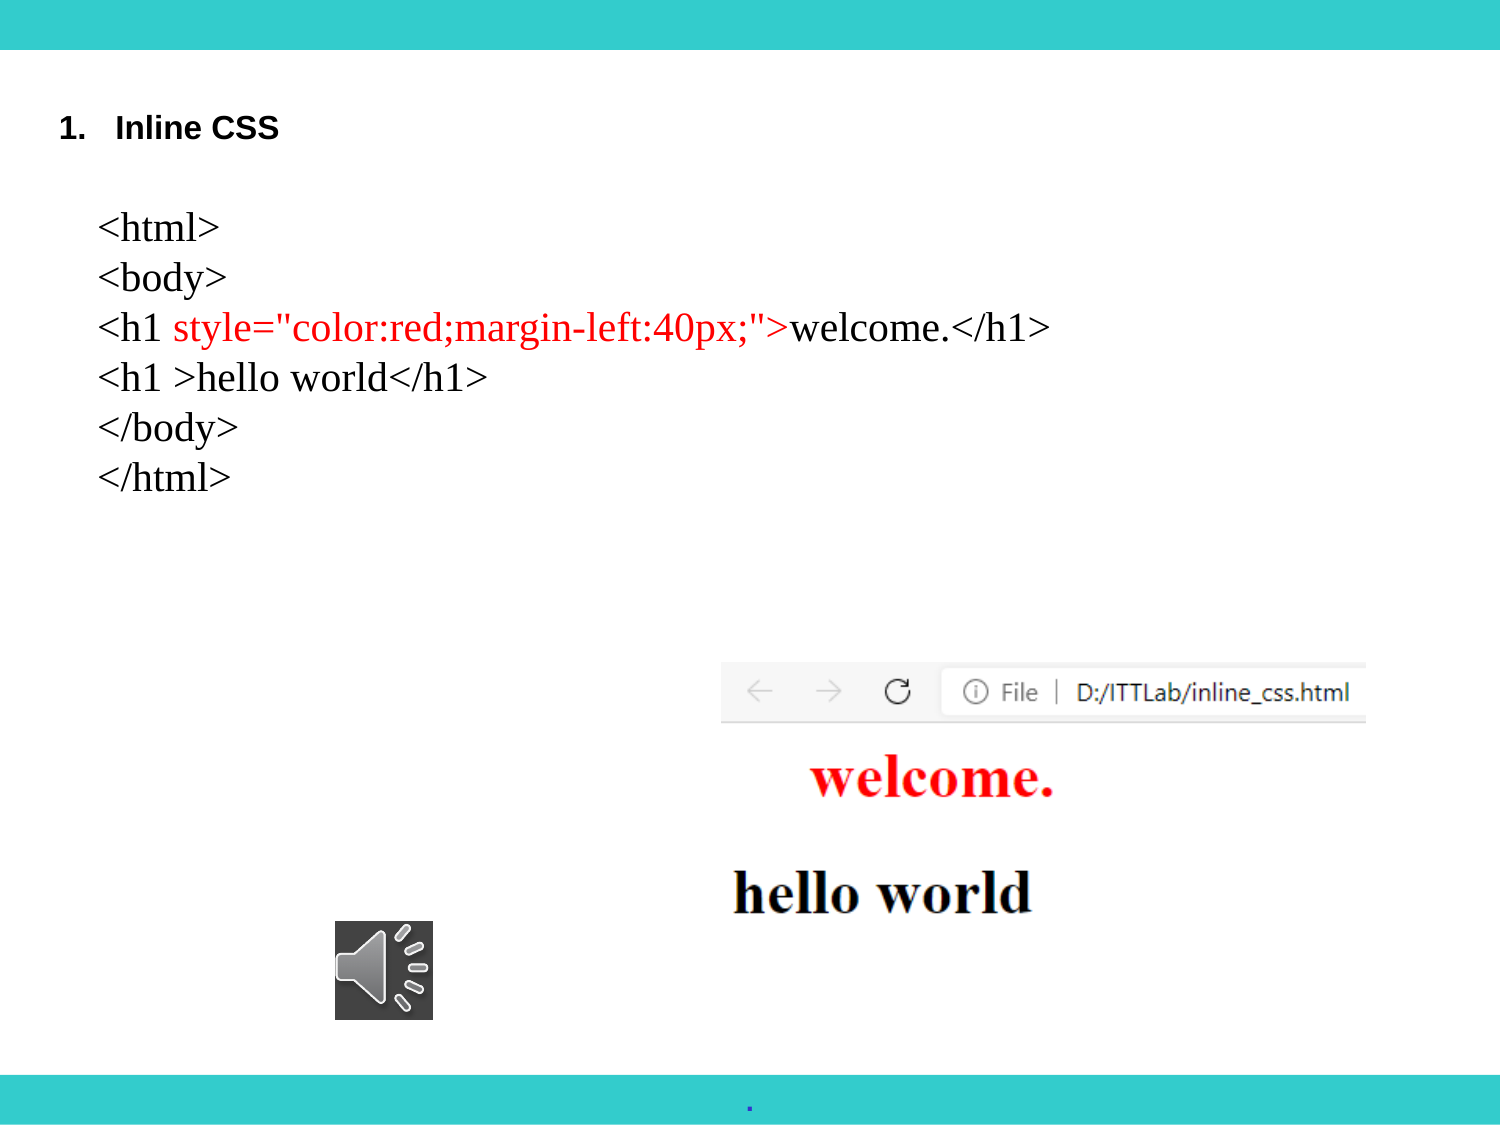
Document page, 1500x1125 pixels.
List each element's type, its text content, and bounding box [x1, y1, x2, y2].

text_box Inline CSS [44, 98, 1399, 154]
text_box <html> <body> <h1 style="color:red;margin-left:40px;">welcome.</h1> <h1 >hello world</h1> </body> </html> [82, 192, 1280, 507]
picture [333, 920, 435, 1021]
text_box [0, 0, 1500, 50]
text_box . [0, 1074, 1500, 1125]
picture [721, 662, 1366, 948]
